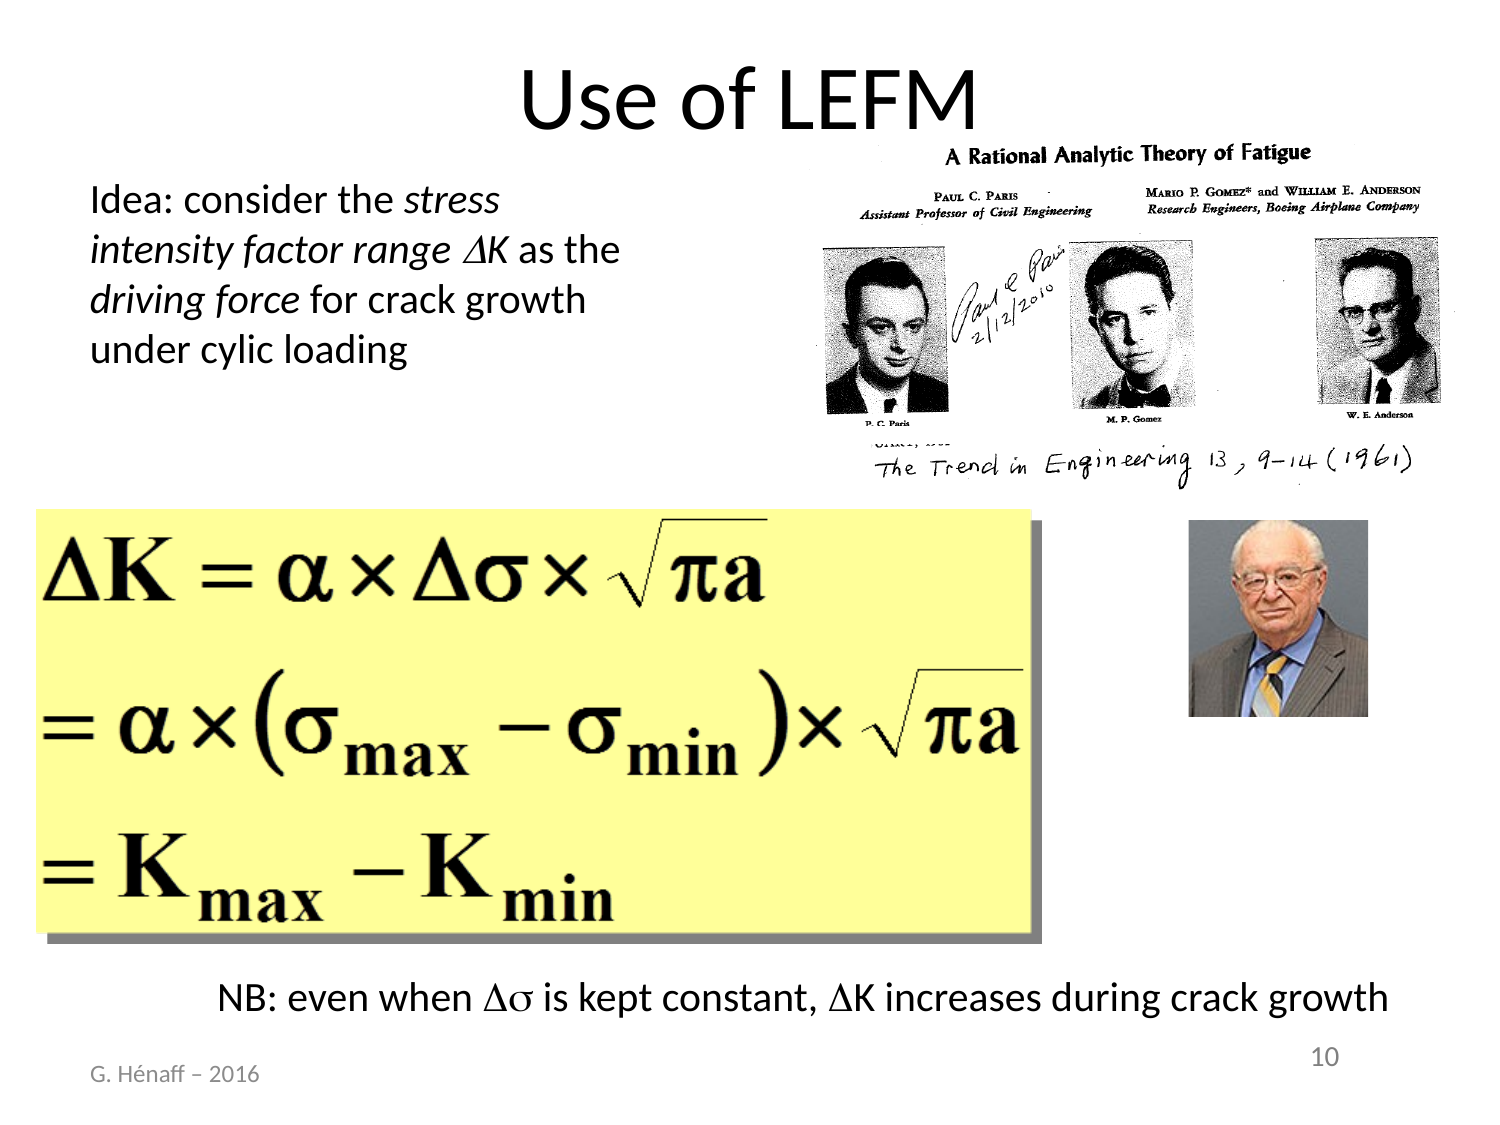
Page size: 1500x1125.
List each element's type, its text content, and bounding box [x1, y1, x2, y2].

picture [36, 509, 1042, 944]
picture [871, 443, 1429, 496]
text_box Idea: consider the stress intensity factor range K as the driving force for crack growth under cylic loading [75, 164, 638, 380]
picture [1188, 520, 1369, 717]
slide_number G. Hénaff – 2016 [75, 1042, 425, 1103]
text_box NB: even when  is kept constant, K increases during crack growth [202, 962, 1415, 1028]
picture [803, 136, 1455, 426]
title Use of LEFM [75, 0, 1425, 188]
